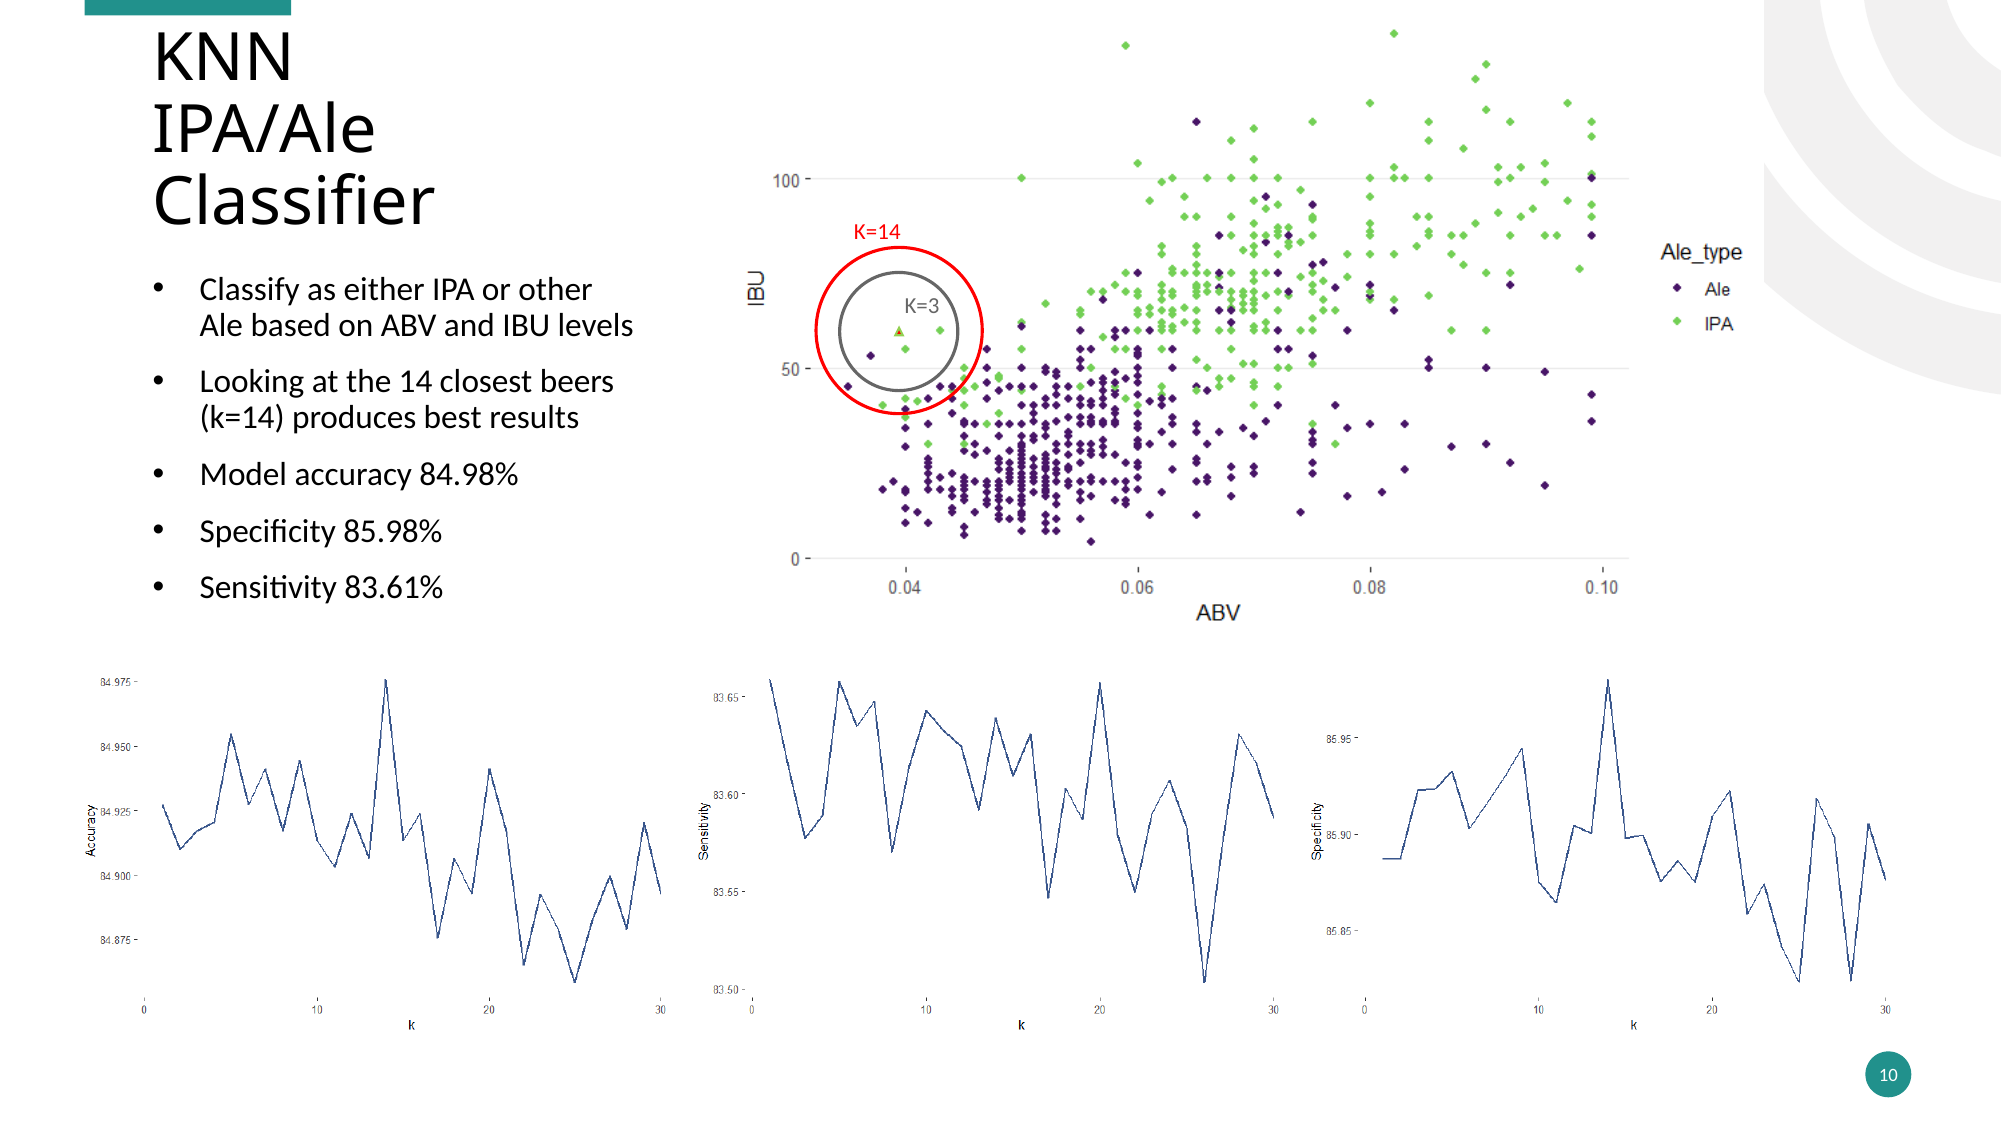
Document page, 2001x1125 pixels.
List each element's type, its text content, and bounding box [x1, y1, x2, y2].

title KNN IPA/Ale Classifier [137, 75, 650, 247]
list Classify as either IPA or other Ale based on ABV and IBU levels Looking at the 14 closest beers (k=14) produces best results Model accuracy 84.98% Specificity 85.98% Sensitivity 83.61% [137, 263, 650, 658]
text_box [736, 0, 1764, 634]
picture [78, 658, 1917, 1037]
slide_number 10 [1864, 1059, 1913, 1090]
